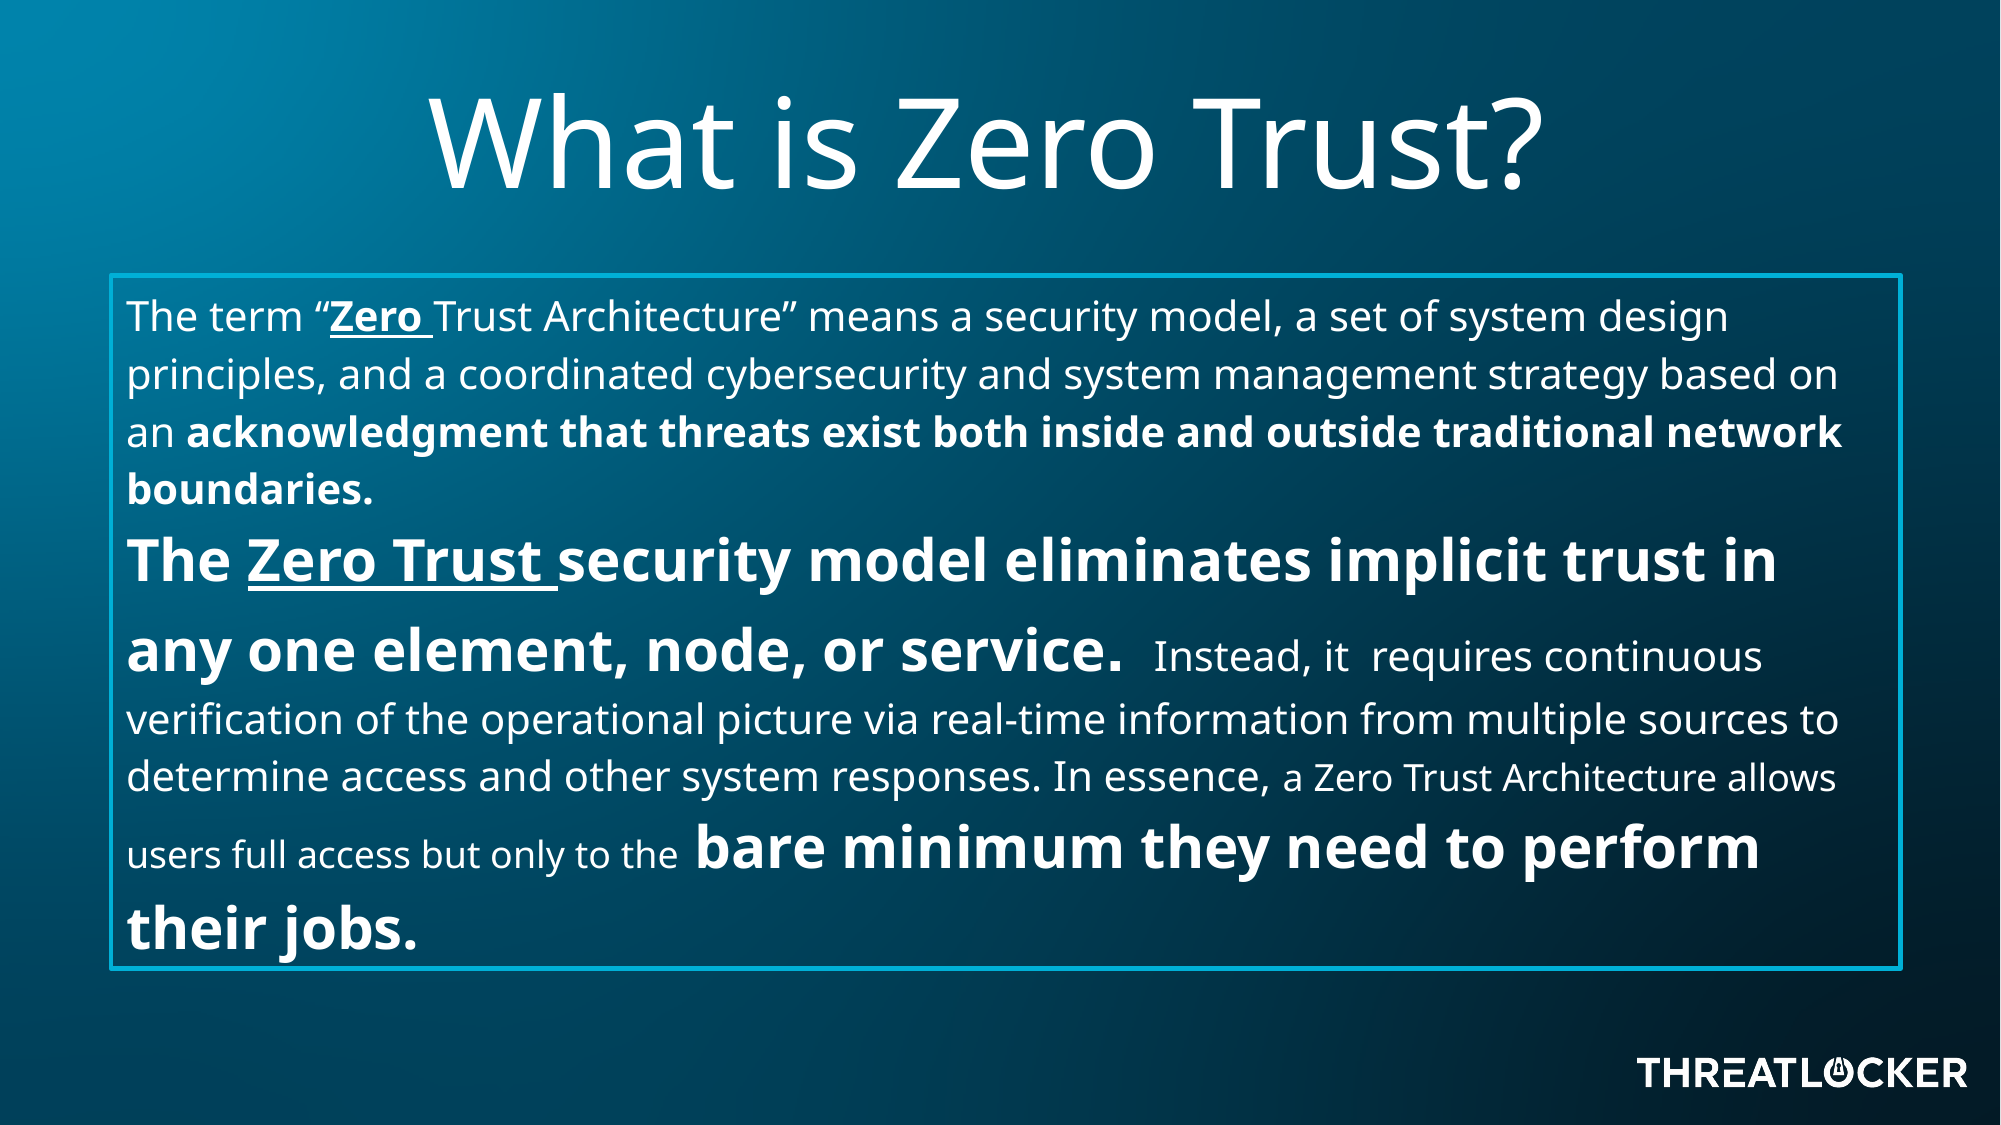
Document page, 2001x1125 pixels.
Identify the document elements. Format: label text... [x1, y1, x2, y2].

picture [1596, 803, 2001, 1125]
text_box The term “Zero Trust Architecture” means a security model, a set of system design principles, and a coordinated cybersecurity and system management strategy based on an acknowledgment that threats exist both inside and outside traditional network boundaries. The Zero Trust security model eliminates implicit trust in any one element, node, or service. Instead, it requires continuous verification of the operational picture via real-time information from multiple sources to determine access and other system responses. In essence, a Zero Trust Architecture allows users full access but only to the bare minimum they need to perform their jobs. [111, 275, 1901, 969]
text_box What is Zero Trust? [232, 56, 1740, 222]
